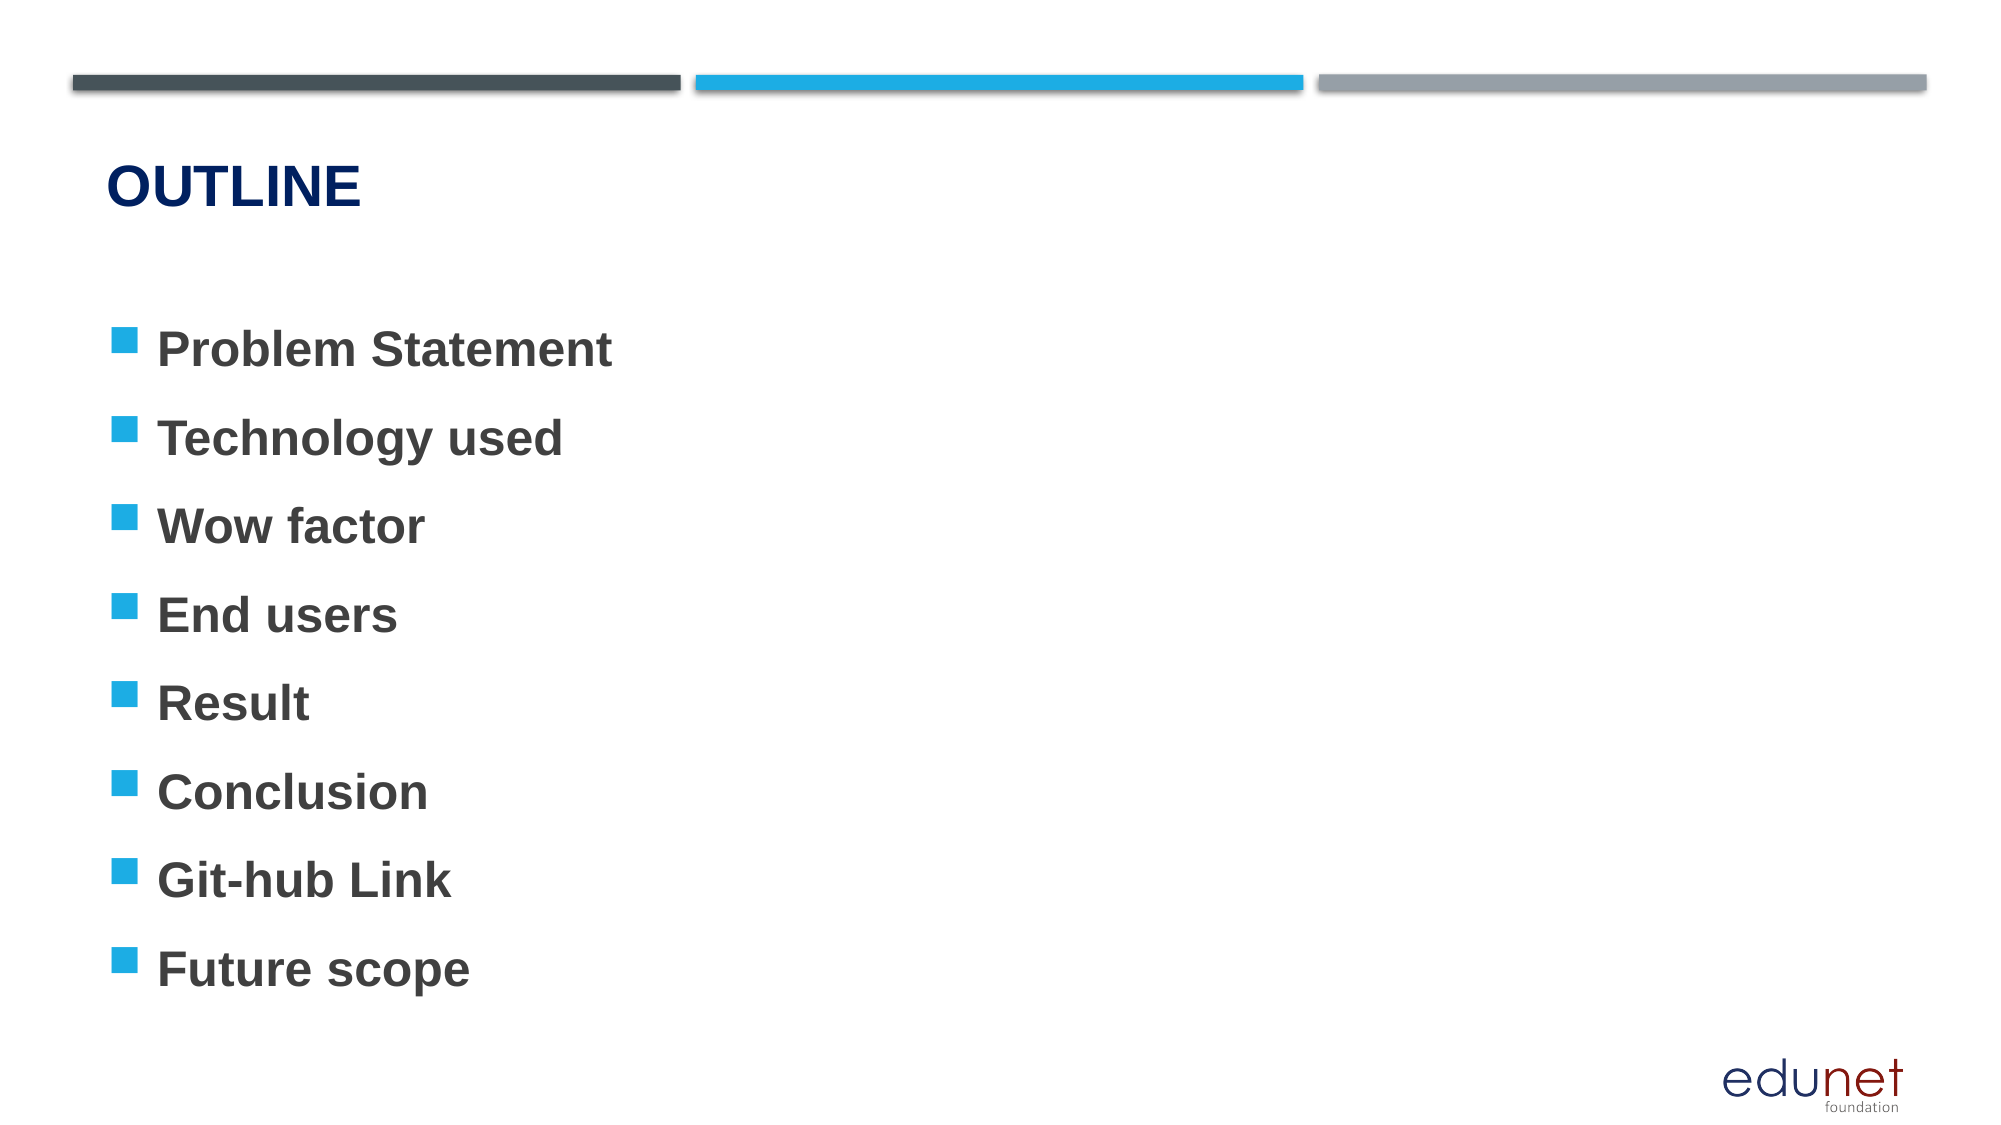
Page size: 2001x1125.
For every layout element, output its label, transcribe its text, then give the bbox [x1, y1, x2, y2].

list Problem Statement Technology used Wow factor End users Result Conclusion Git-hub Link Future scope [91, 225, 1946, 1125]
title OUTLINE [91, 103, 1865, 225]
